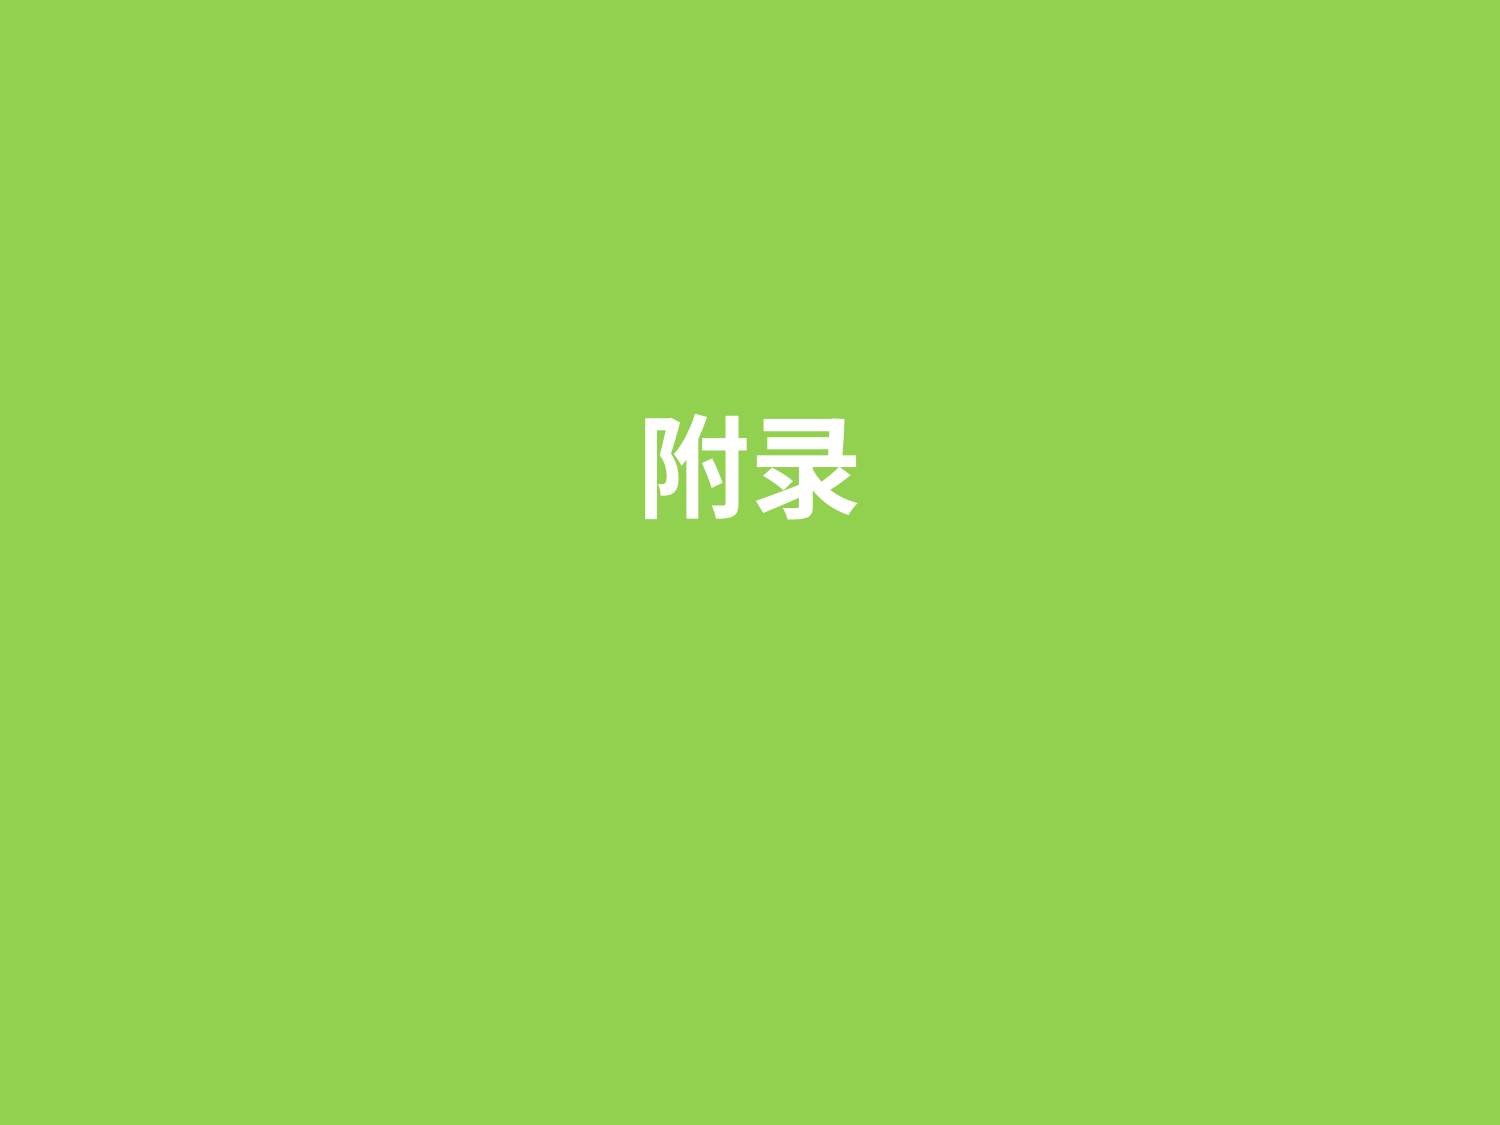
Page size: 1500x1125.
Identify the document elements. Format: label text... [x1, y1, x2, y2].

title 附录 [258, 338, 1242, 542]
